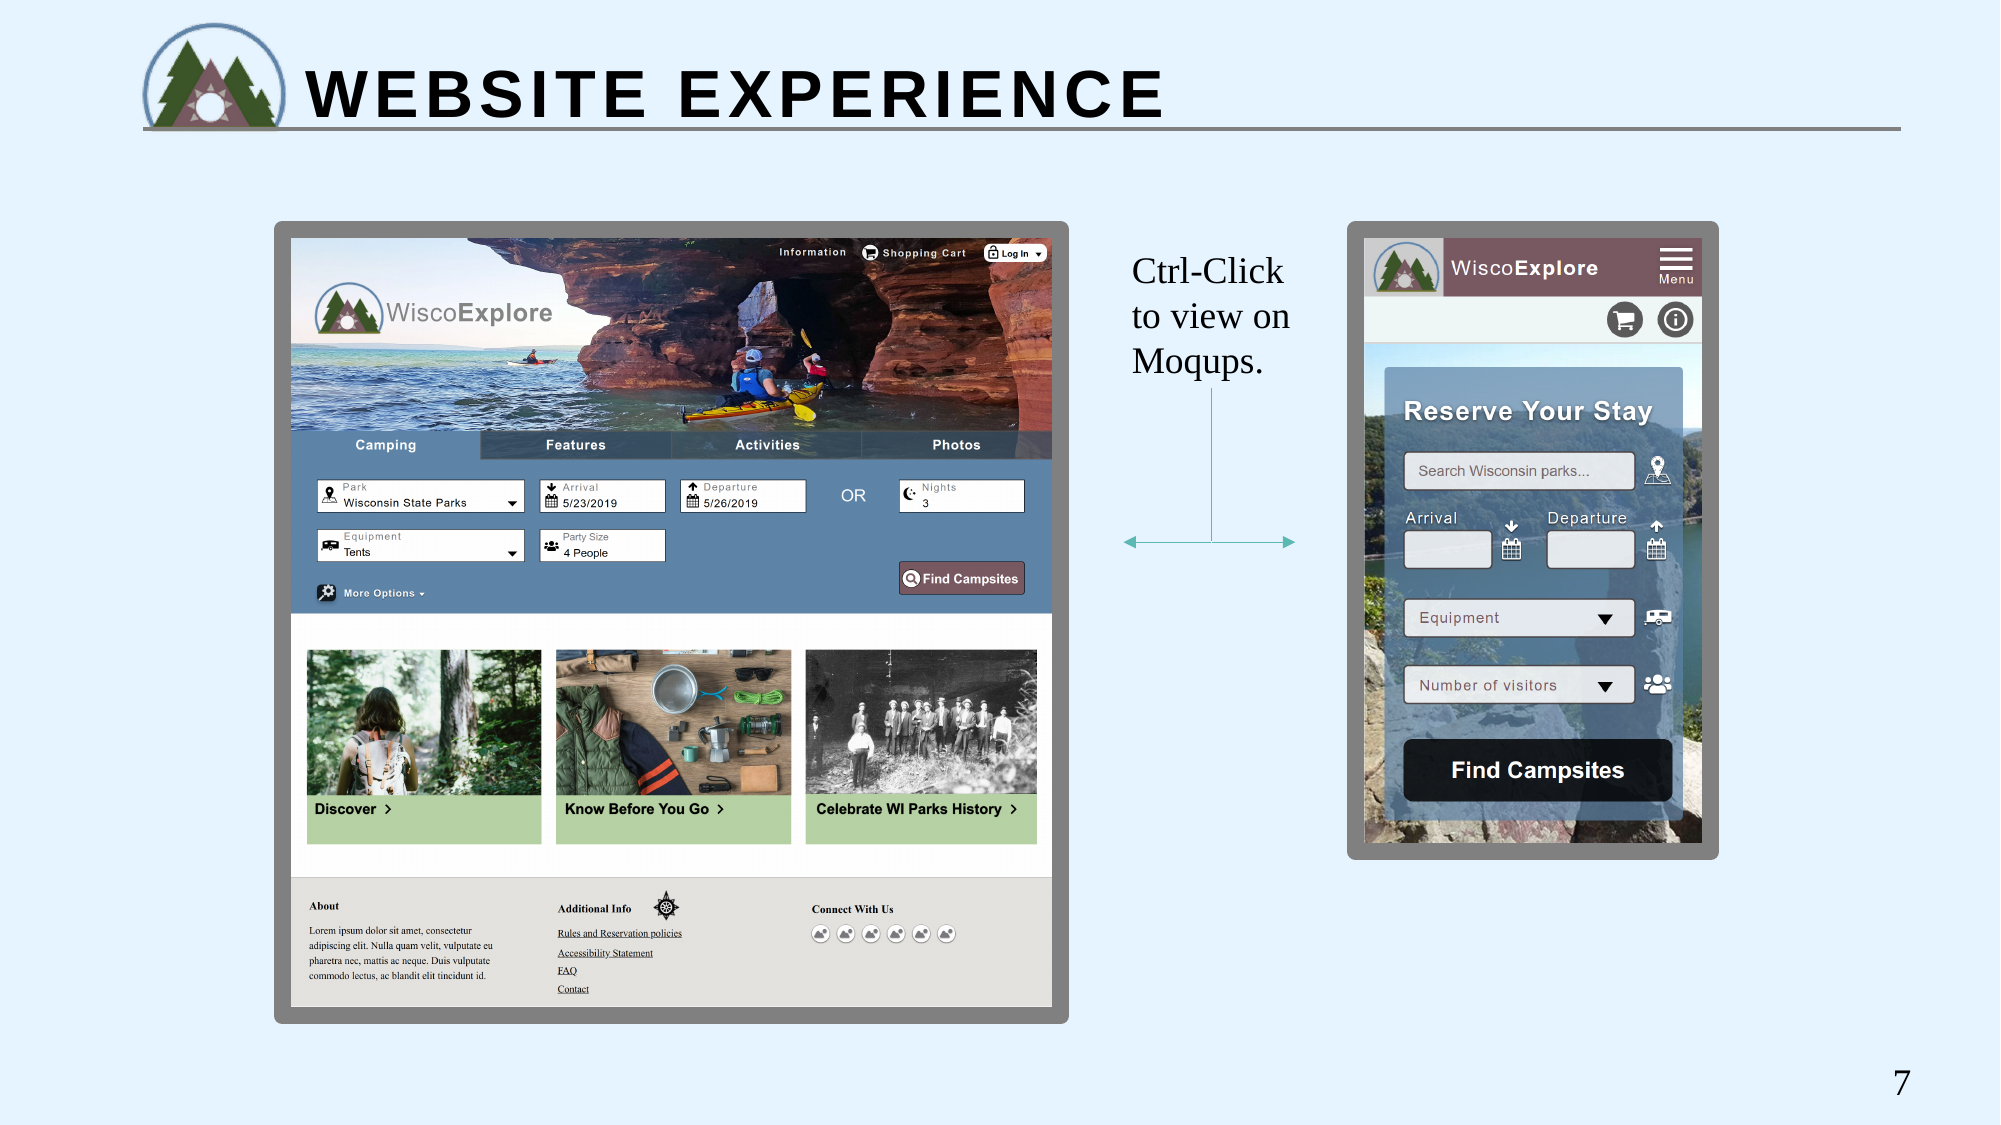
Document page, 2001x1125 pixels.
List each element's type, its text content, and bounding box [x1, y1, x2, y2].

text_box Website Experience [290, 131, 1534, 328]
picture [126, 0, 291, 156]
text_box Ctrl-Click to view on Moqups. [1117, 238, 1307, 388]
text_box Website Experience [291, 52, 1534, 127]
slide_number 7 [1877, 1050, 1924, 1096]
picture [290, 238, 1053, 1007]
picture [1364, 238, 1703, 843]
